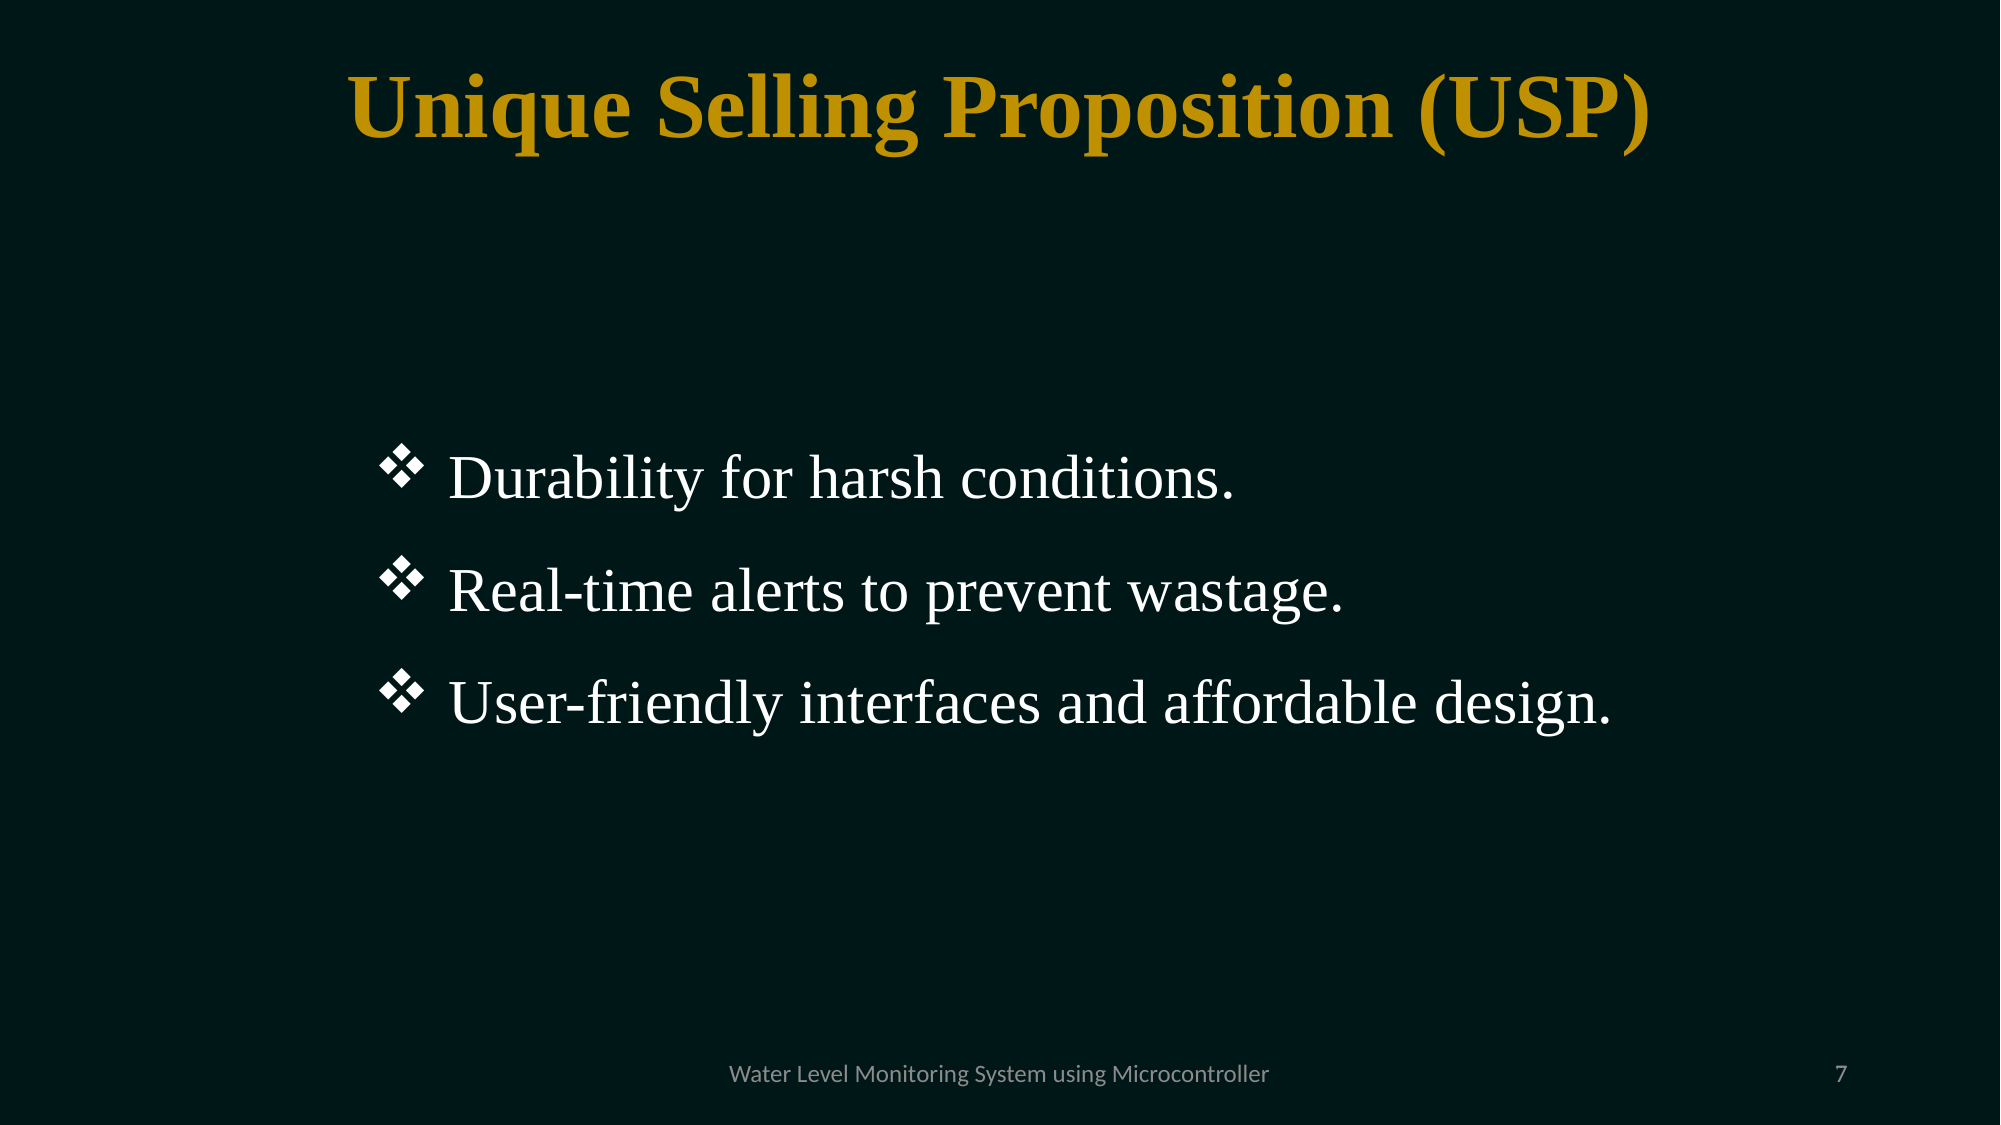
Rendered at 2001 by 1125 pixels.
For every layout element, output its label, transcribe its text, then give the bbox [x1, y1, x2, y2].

text_box Durability for harsh conditions. Real-time alerts to prevent wastage. User-friendly interfaces and affordable design. [359, 391, 1641, 744]
footer Water Level Monitoring System using Microcontroller [662, 1042, 1338, 1103]
text_box 7 [1412, 1042, 1863, 1103]
title Unique Selling Proposition (USP) [0, 55, 2000, 162]
